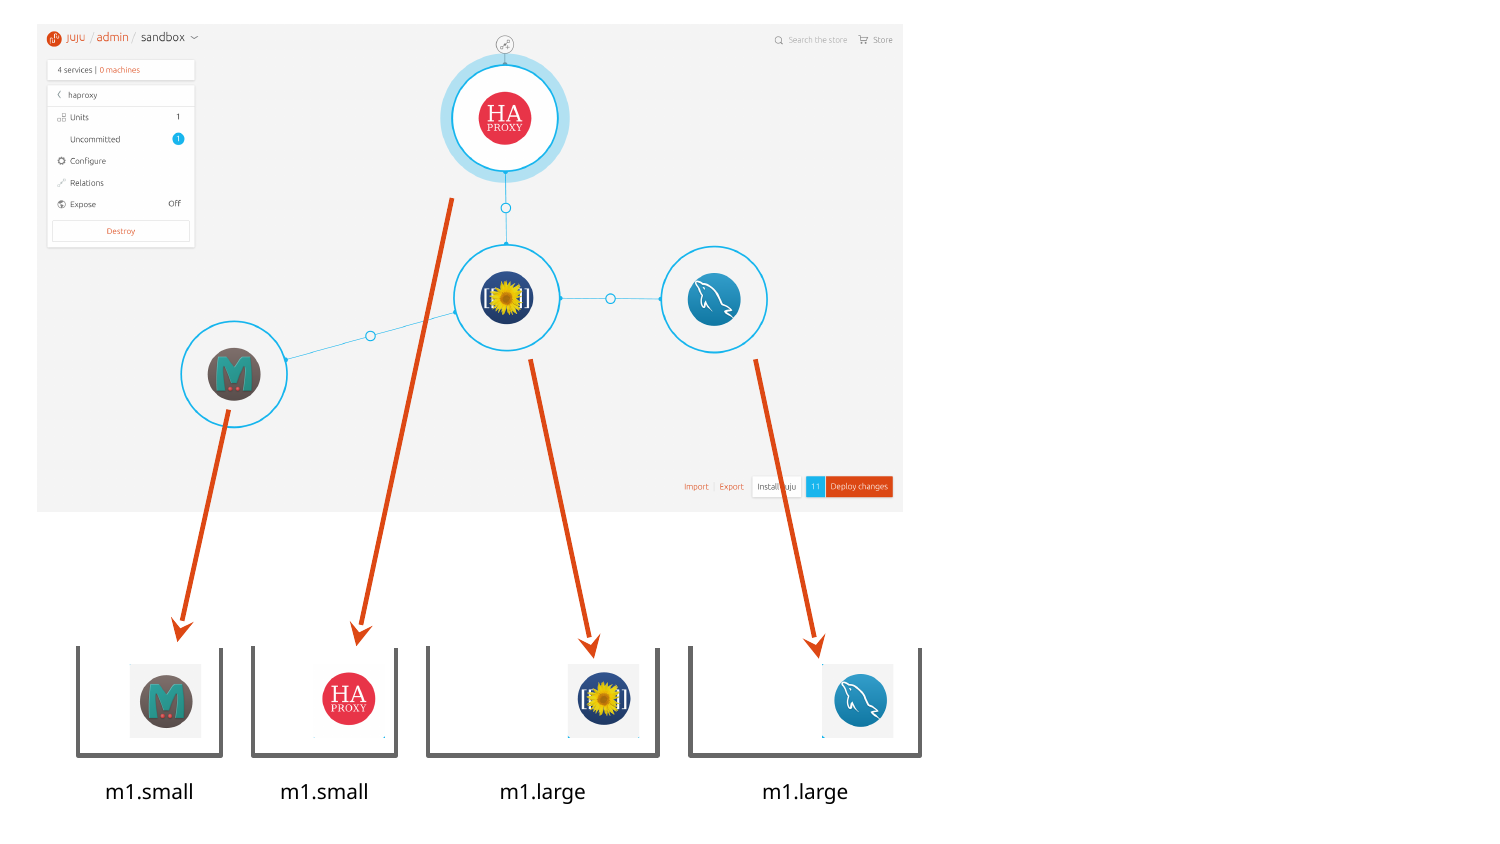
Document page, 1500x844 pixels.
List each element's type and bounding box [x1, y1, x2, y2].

text_box [77, 645, 921, 828]
picture [37, 24, 903, 512]
text_box [313, 197, 894, 738]
text_box [129, 409, 229, 738]
